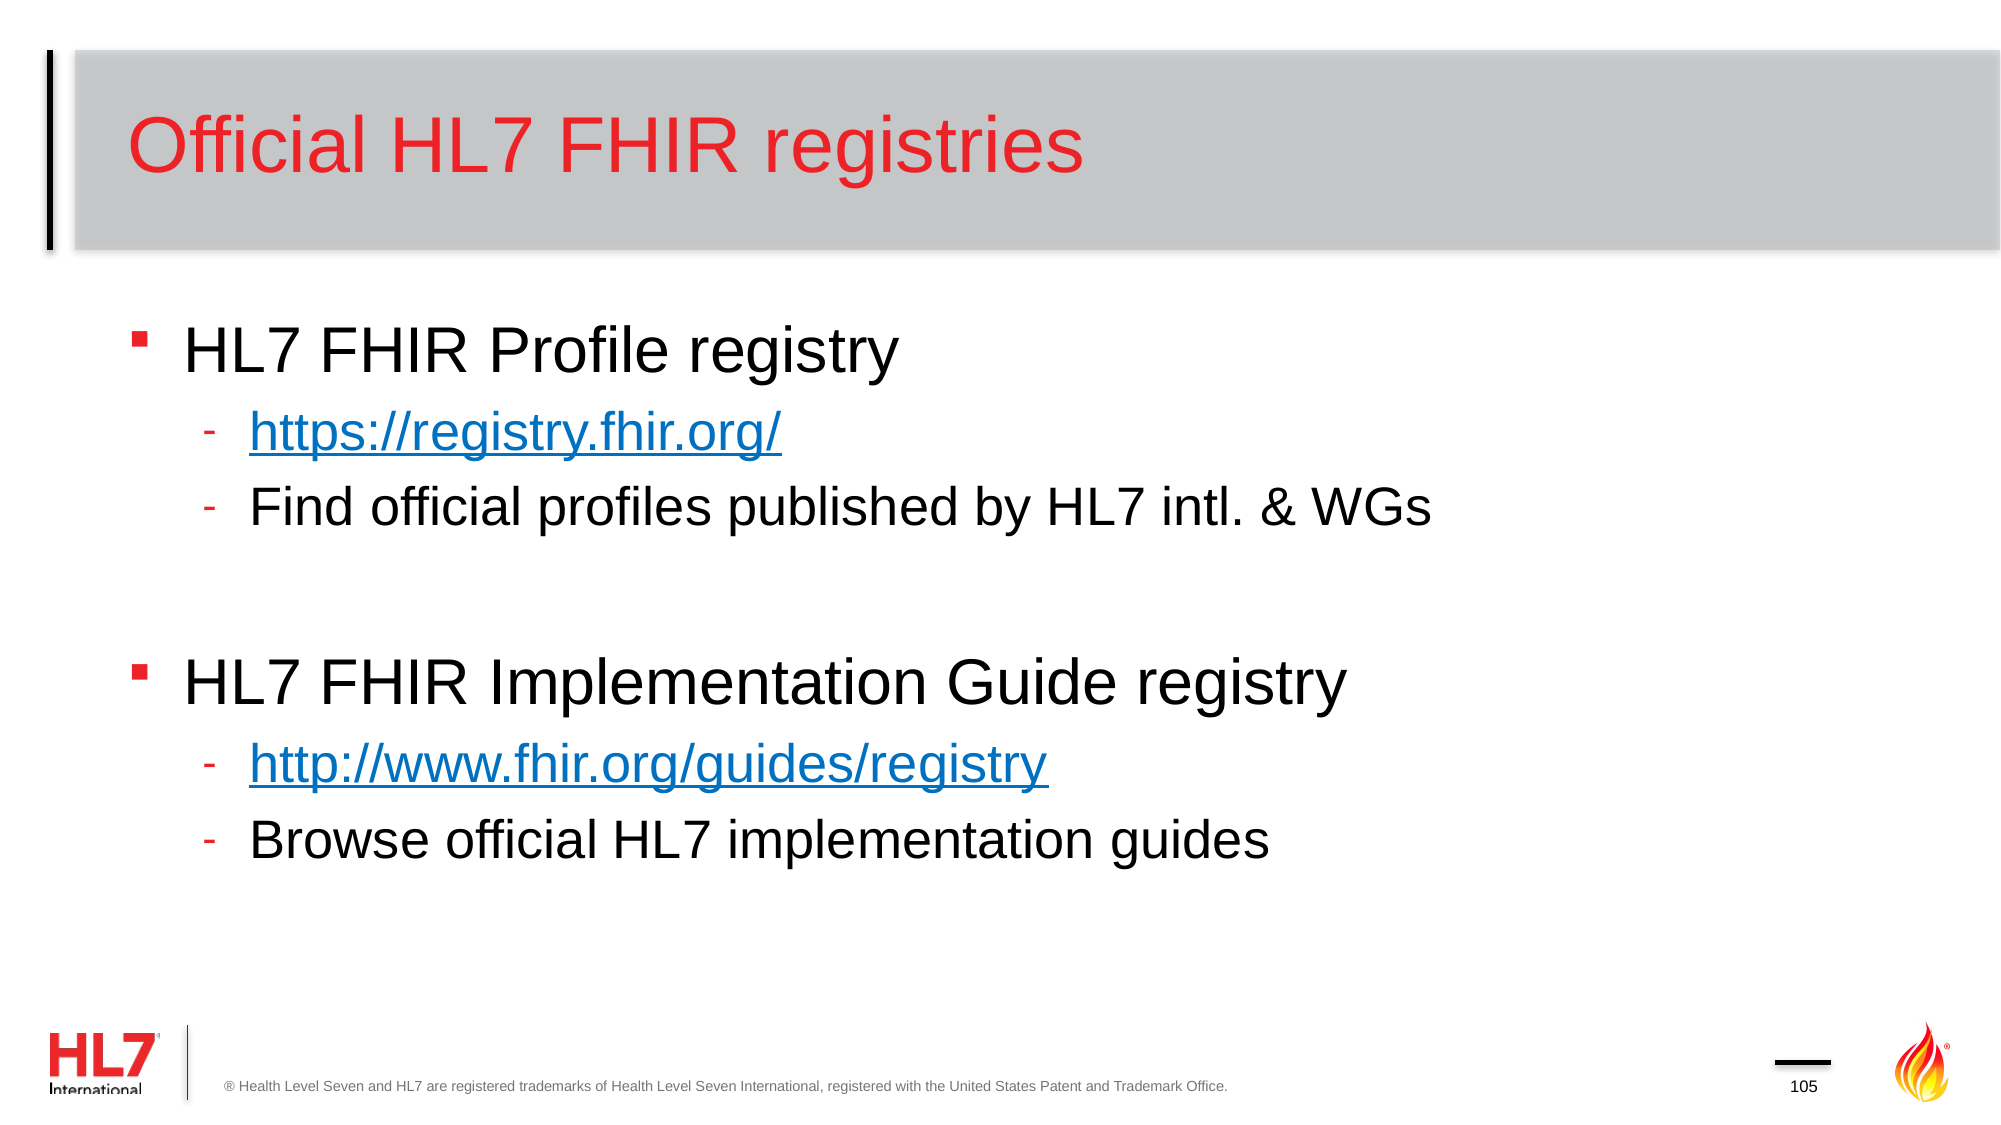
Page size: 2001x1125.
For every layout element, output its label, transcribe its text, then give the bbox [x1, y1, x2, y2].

title Official HL7 FHIR registries [112, 49, 1897, 251]
picture [1895, 1021, 1950, 1102]
slide_number 105 [1762, 1062, 1847, 1104]
footer ® Health Level Seven and HL7 are registered trademarks of Health Level Seven International, registered with the United States Patent and Trademark Office. [209, 1062, 1275, 1102]
list HL7 FHIR Profile registry https://registry.fhir.org/ Find official profiles published by HL7 intl. & WGs HL7 FHIR Implementation Guide registry http://www.fhir.org/guides/registry Browse official HL7 implementation guides [112, 299, 1947, 926]
